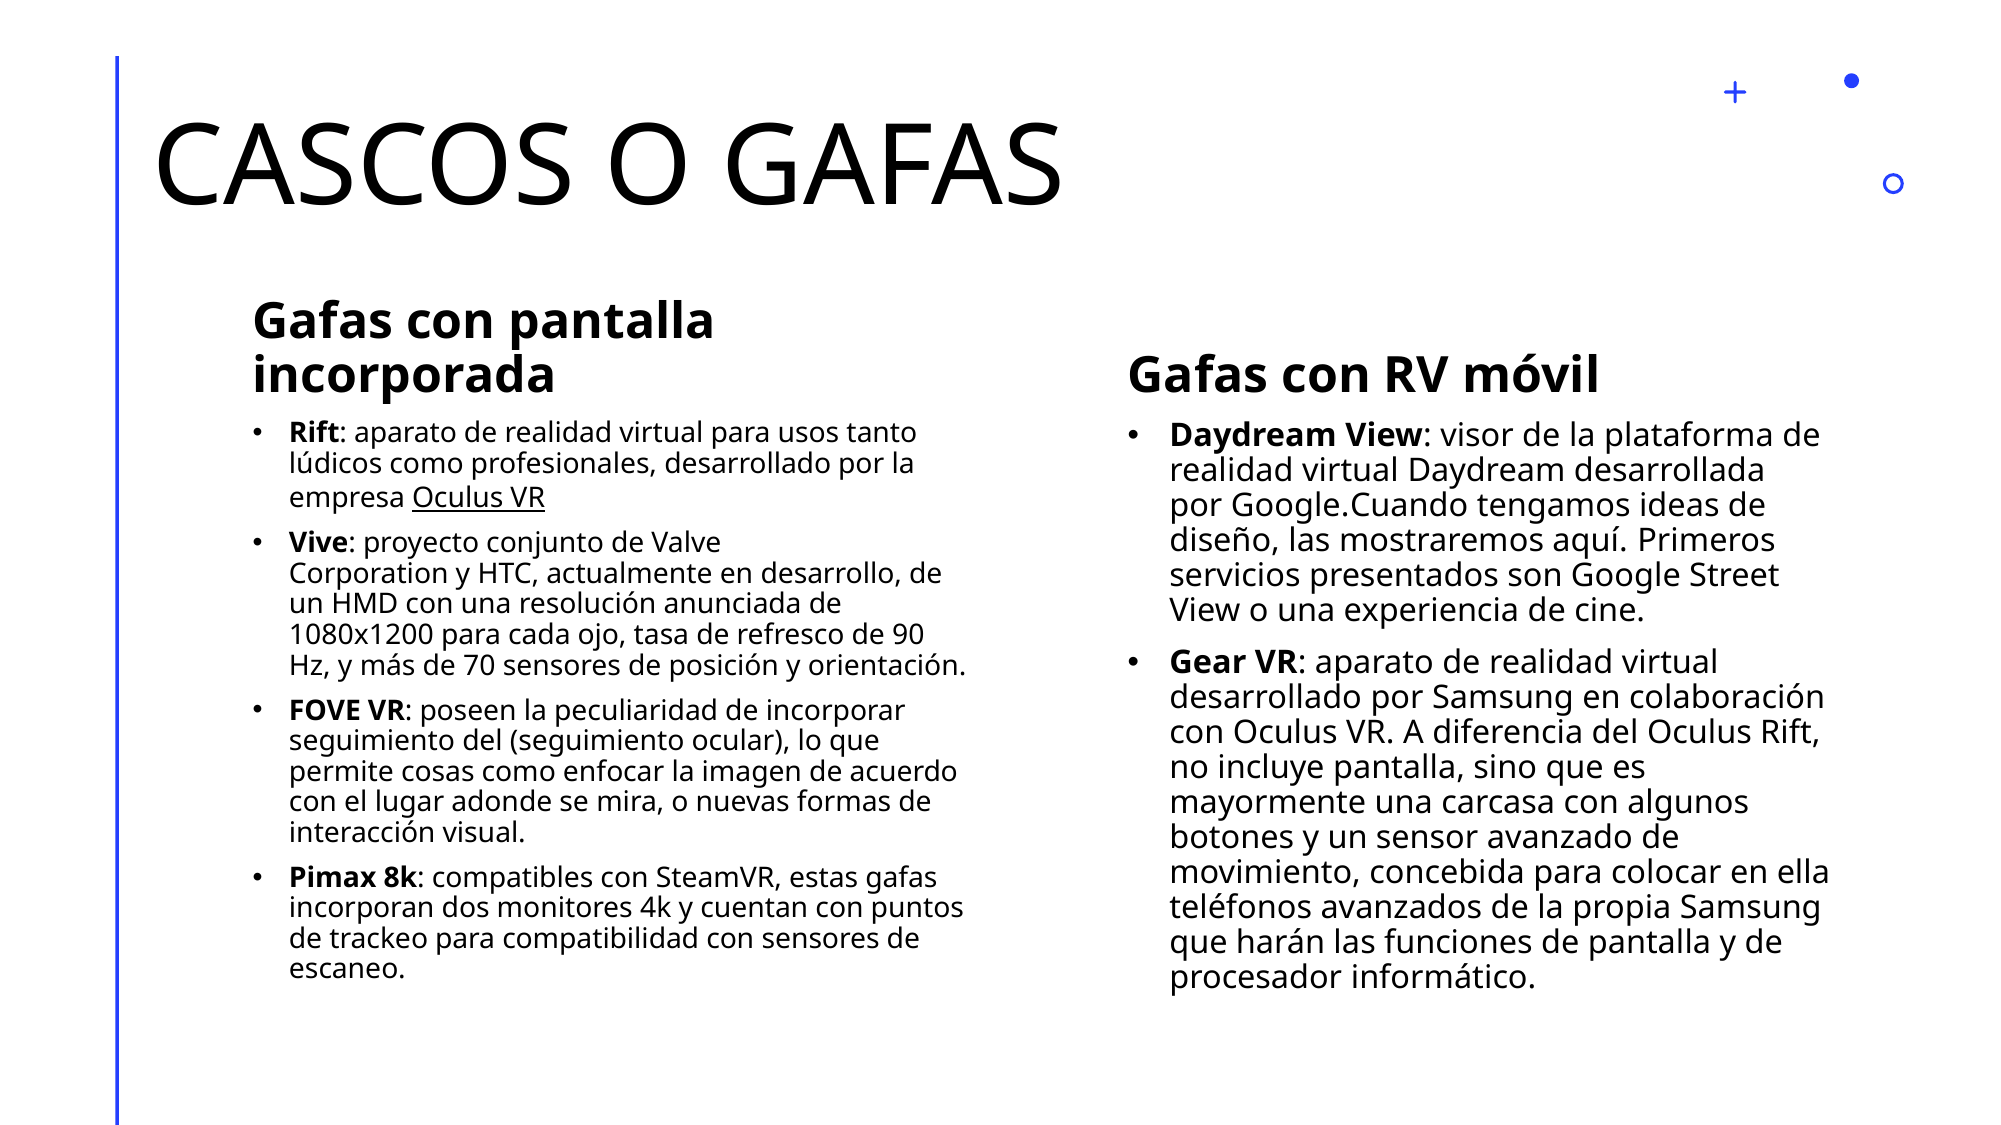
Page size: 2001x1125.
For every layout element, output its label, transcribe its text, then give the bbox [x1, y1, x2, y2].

title CASCOS O GAFAS [137, 59, 1863, 278]
list Gafas con RV móvil [1112, 275, 1863, 410]
list Daydream View: visor de la plataforma de realidad virtual Daydream desarrollada por Google.Cuando tengamos ideas de diseño, las mostraremos aquí. Primeros servicios presentados son Google Street View o una experiencia de cine. Gear VR: aparato de realidad virtual desarrollado por Samsung en colaboración con Oculus VR. A diferencia del Oculus Rift, no incluye pantalla, sino que es mayormente una carcasa con algunos botones y un sensor avanzado de movimiento, concebida para colocar en ella teléfonos avanzados de la propia Samsung que harán las funciones de pantalla y de procesador informático. [1112, 410, 1863, 1016]
list Rift: aparato de realidad virtual para usos tanto lúdicos como profesionales, desarrollado por la empresa Oculus VR Vive: proyecto conjunto de Valve Corporation y HTC, actualmente en desarrollo, de un HMD con una resolución anunciada de 1080x1200 para cada ojo, tasa de refresco de 90 Hz, y más de 70 sensores de posición y orientación. FOVE VR: poseen la peculiaridad de incorporar seguimiento del (seguimiento ocular), lo que permite cosas como enfocar la imagen de acuerdo con el lugar adonde se mira, o nuevas formas de interacción visual. Pimax 8k: compatibles con SteamVR, estas gafas incorporan dos monitores 4k y cuentan con puntos de trackeo para compatibilidad con sensores de escaneo. [237, 410, 984, 1016]
list Gafas con pantalla incorporada [237, 275, 984, 410]
